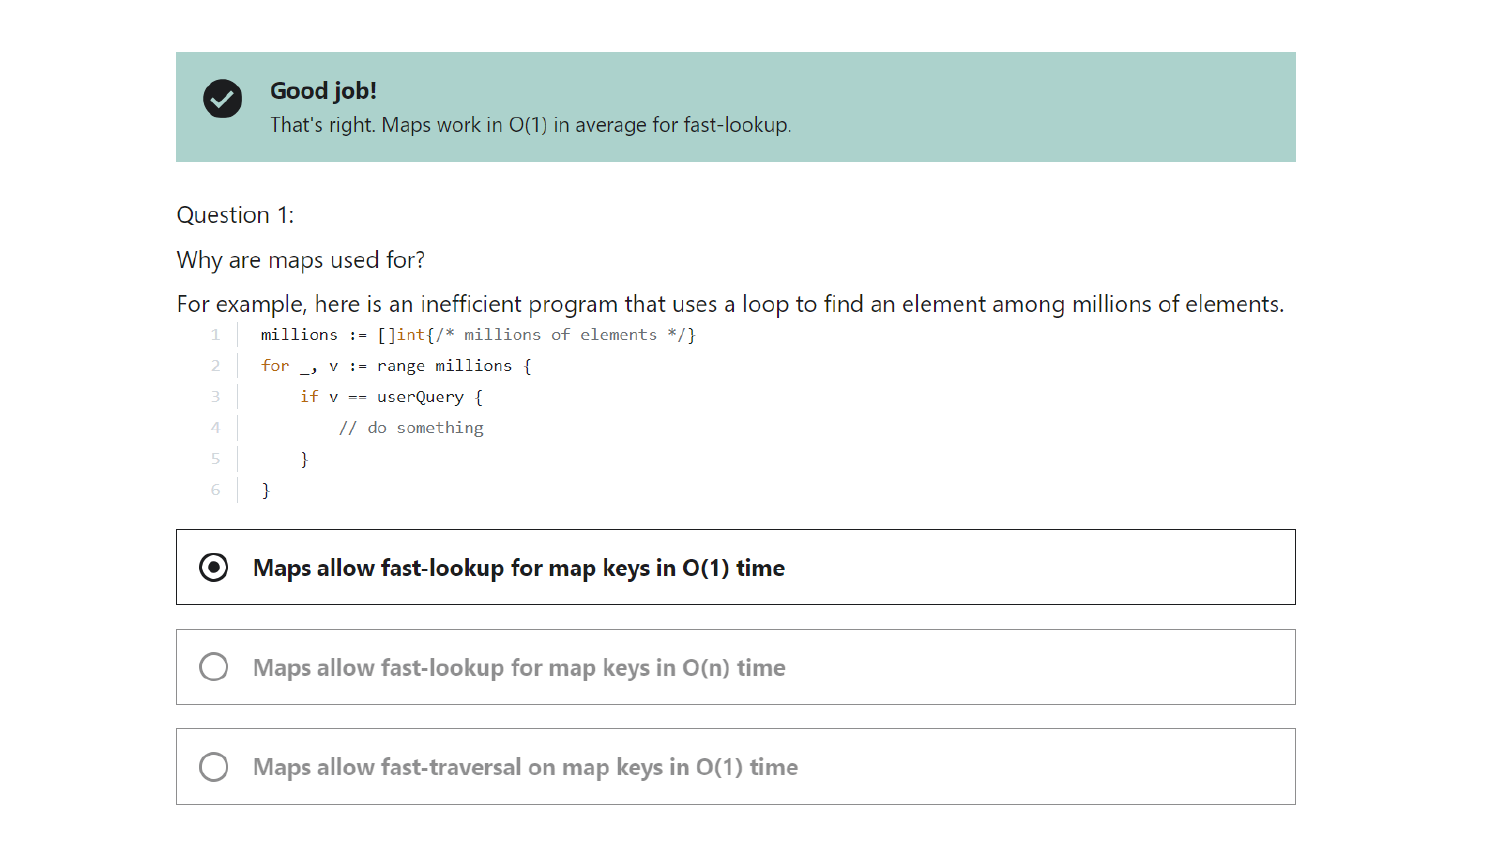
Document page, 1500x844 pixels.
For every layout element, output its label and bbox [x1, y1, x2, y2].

picture [149, 24, 1338, 819]
